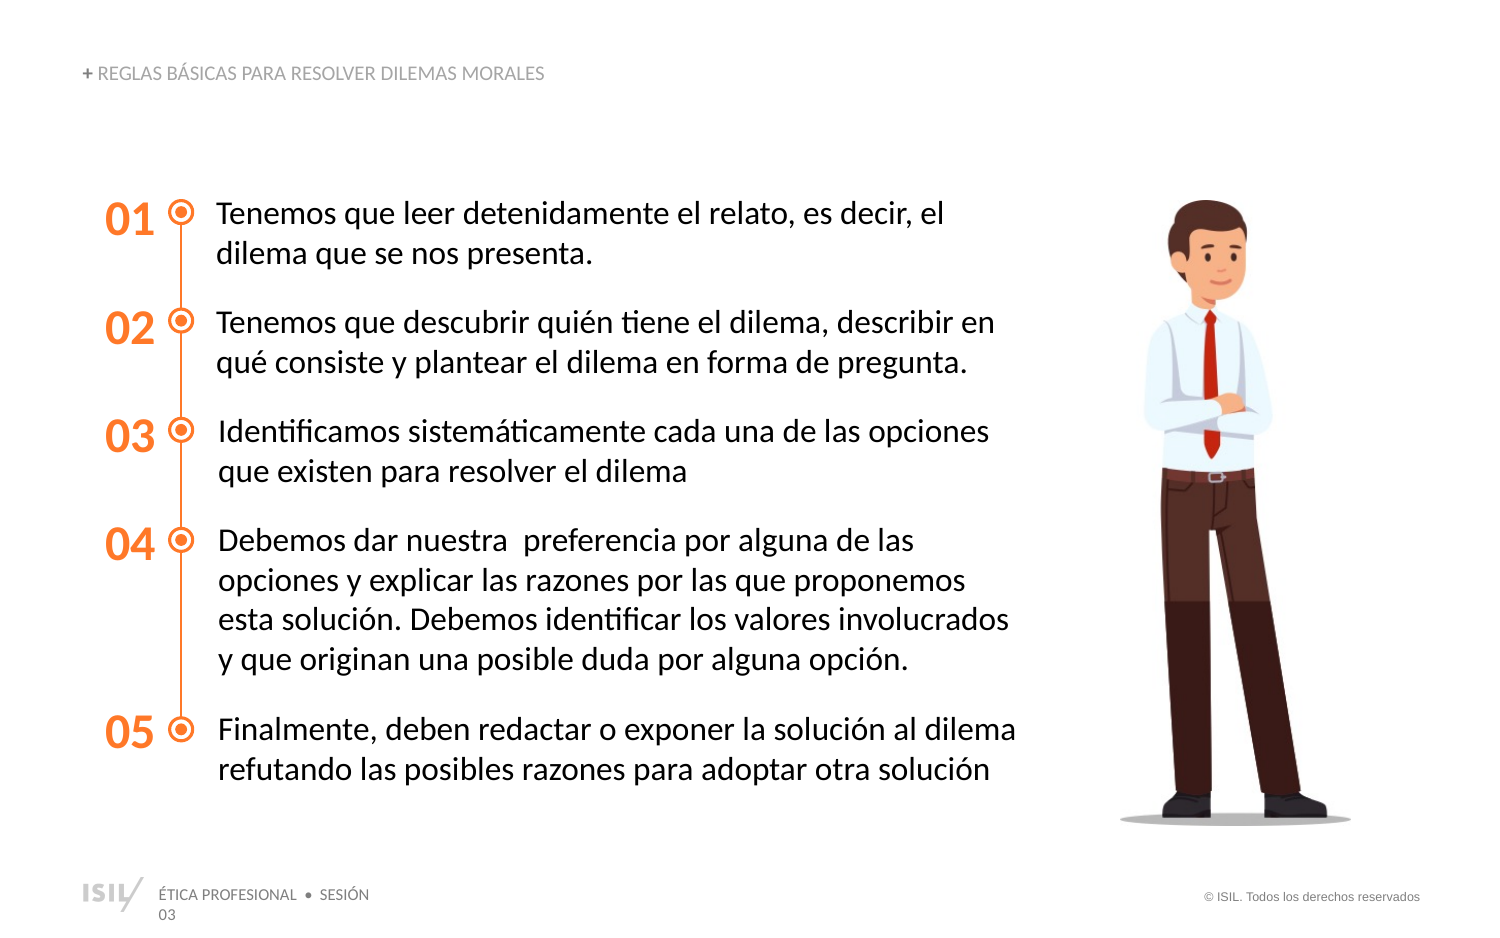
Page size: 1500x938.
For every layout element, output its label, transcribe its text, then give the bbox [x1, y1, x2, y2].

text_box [169, 418, 193, 442]
text_box Tenemos que leer detenidamente el relato, es decir, el dilema que se nos presenta. [216, 191, 1023, 272]
text_box Debemos dar nuestra preferencia por alguna de las opciones y explicar las razones por las que proponemos esta solución. Debemos identificar los valores involucrados y que originan una posible duda por alguna opción. [218, 517, 1025, 678]
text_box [169, 200, 193, 224]
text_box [169, 717, 193, 742]
text_box 03 [89, 402, 156, 463]
text_box 04 [89, 510, 156, 571]
text_box Tenemos que descubrir quién tiene el dilema, describir en qué consiste y plantear el dilema en forma de pregunta. [216, 300, 1023, 381]
text_box 02 [89, 294, 156, 355]
text_box 01 [89, 185, 156, 246]
picture [1120, 200, 1351, 826]
text_box + REGLAS BÁSICAS PARA RESOLVER DILEMAS MORALES [82, 62, 768, 85]
text_box Identificamos sistemáticamente cada una de las opciones que existen para resolver el dilema [218, 409, 1025, 489]
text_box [169, 528, 193, 552]
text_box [169, 308, 193, 333]
text_box 05 [89, 699, 156, 760]
text_box Finalmente, deben redactar o exponer la solución al dilema refutando las posibles razones para adoptar otra solución [218, 707, 1025, 788]
